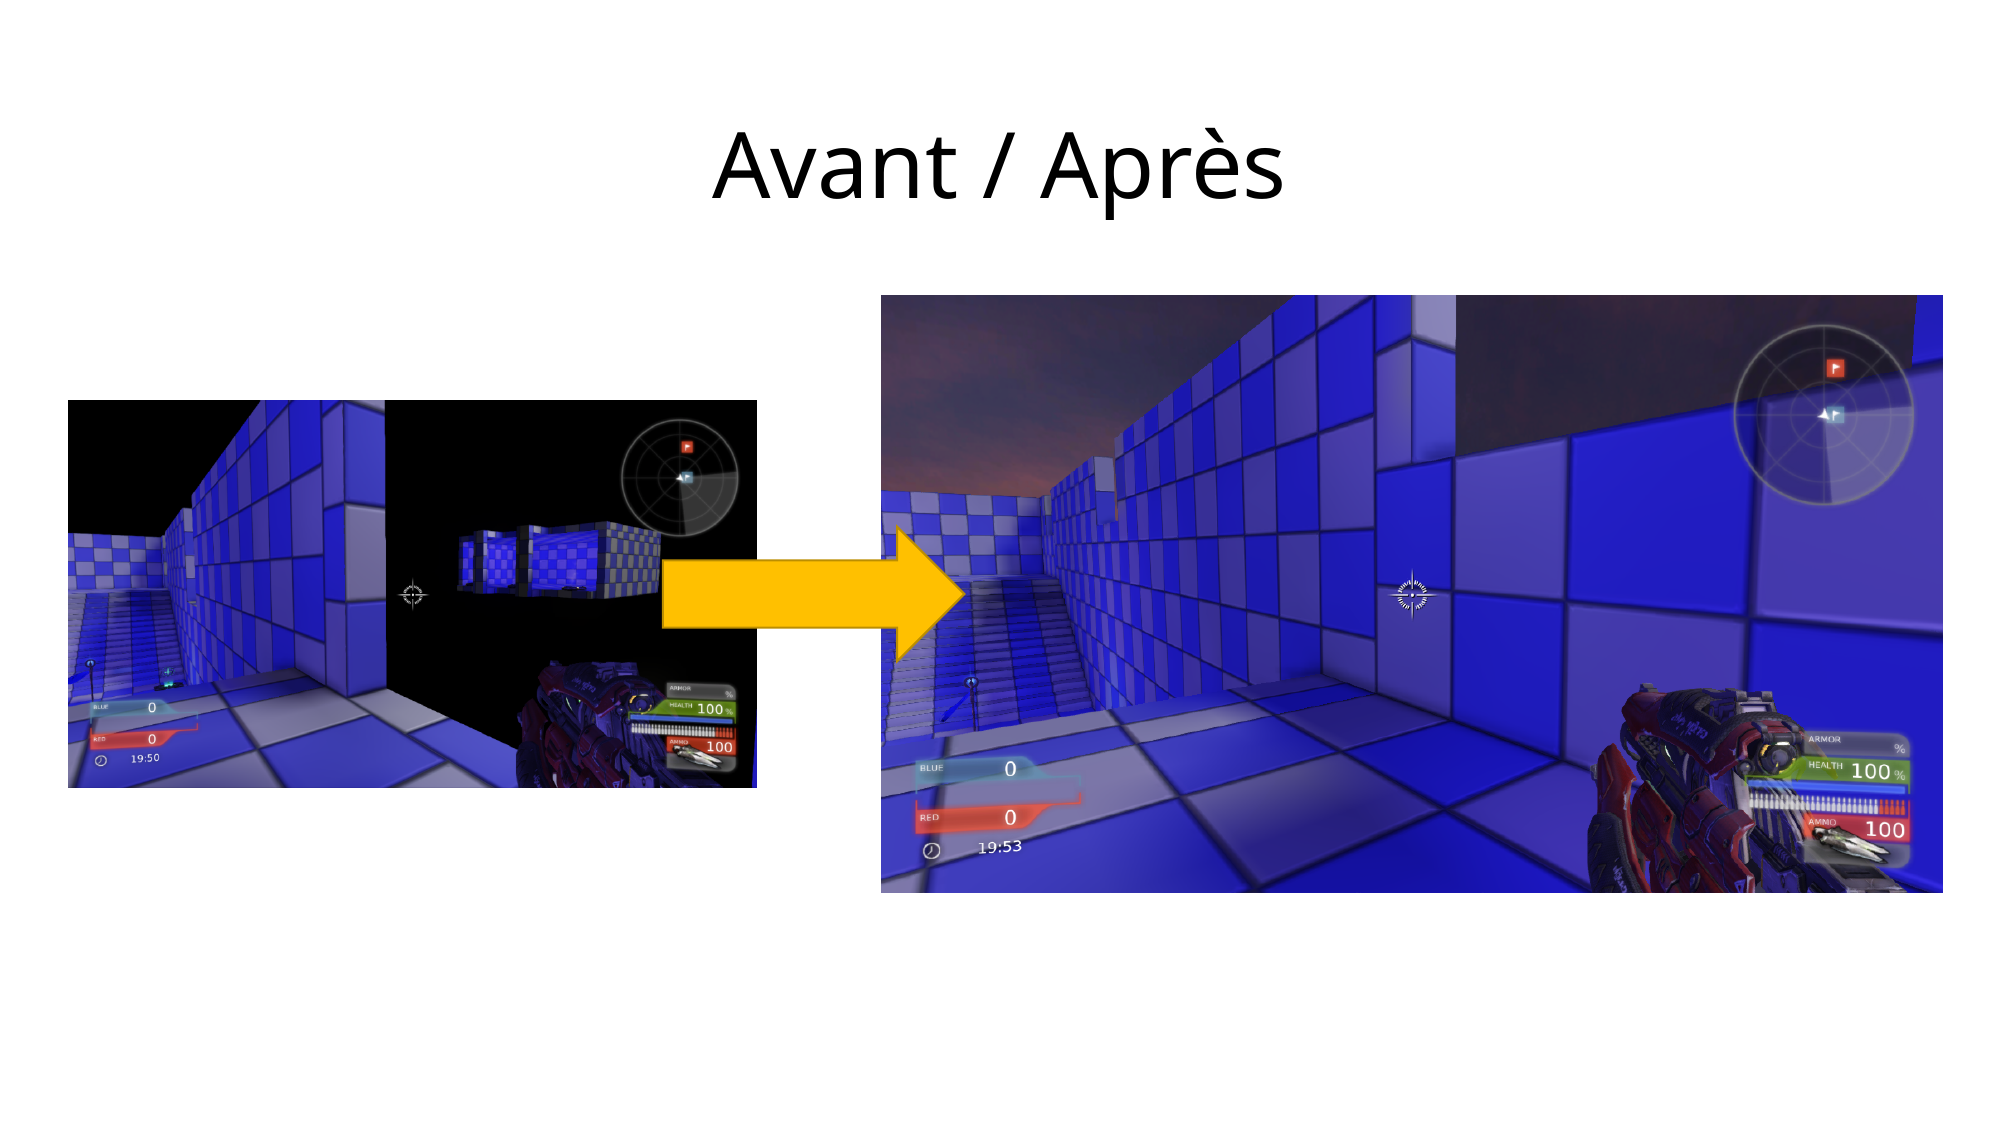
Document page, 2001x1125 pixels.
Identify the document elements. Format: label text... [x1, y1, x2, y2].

picture [68, 400, 757, 788]
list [881, 295, 1943, 893]
title Avant / Après [137, 59, 1863, 278]
text_box [757, 559, 881, 629]
